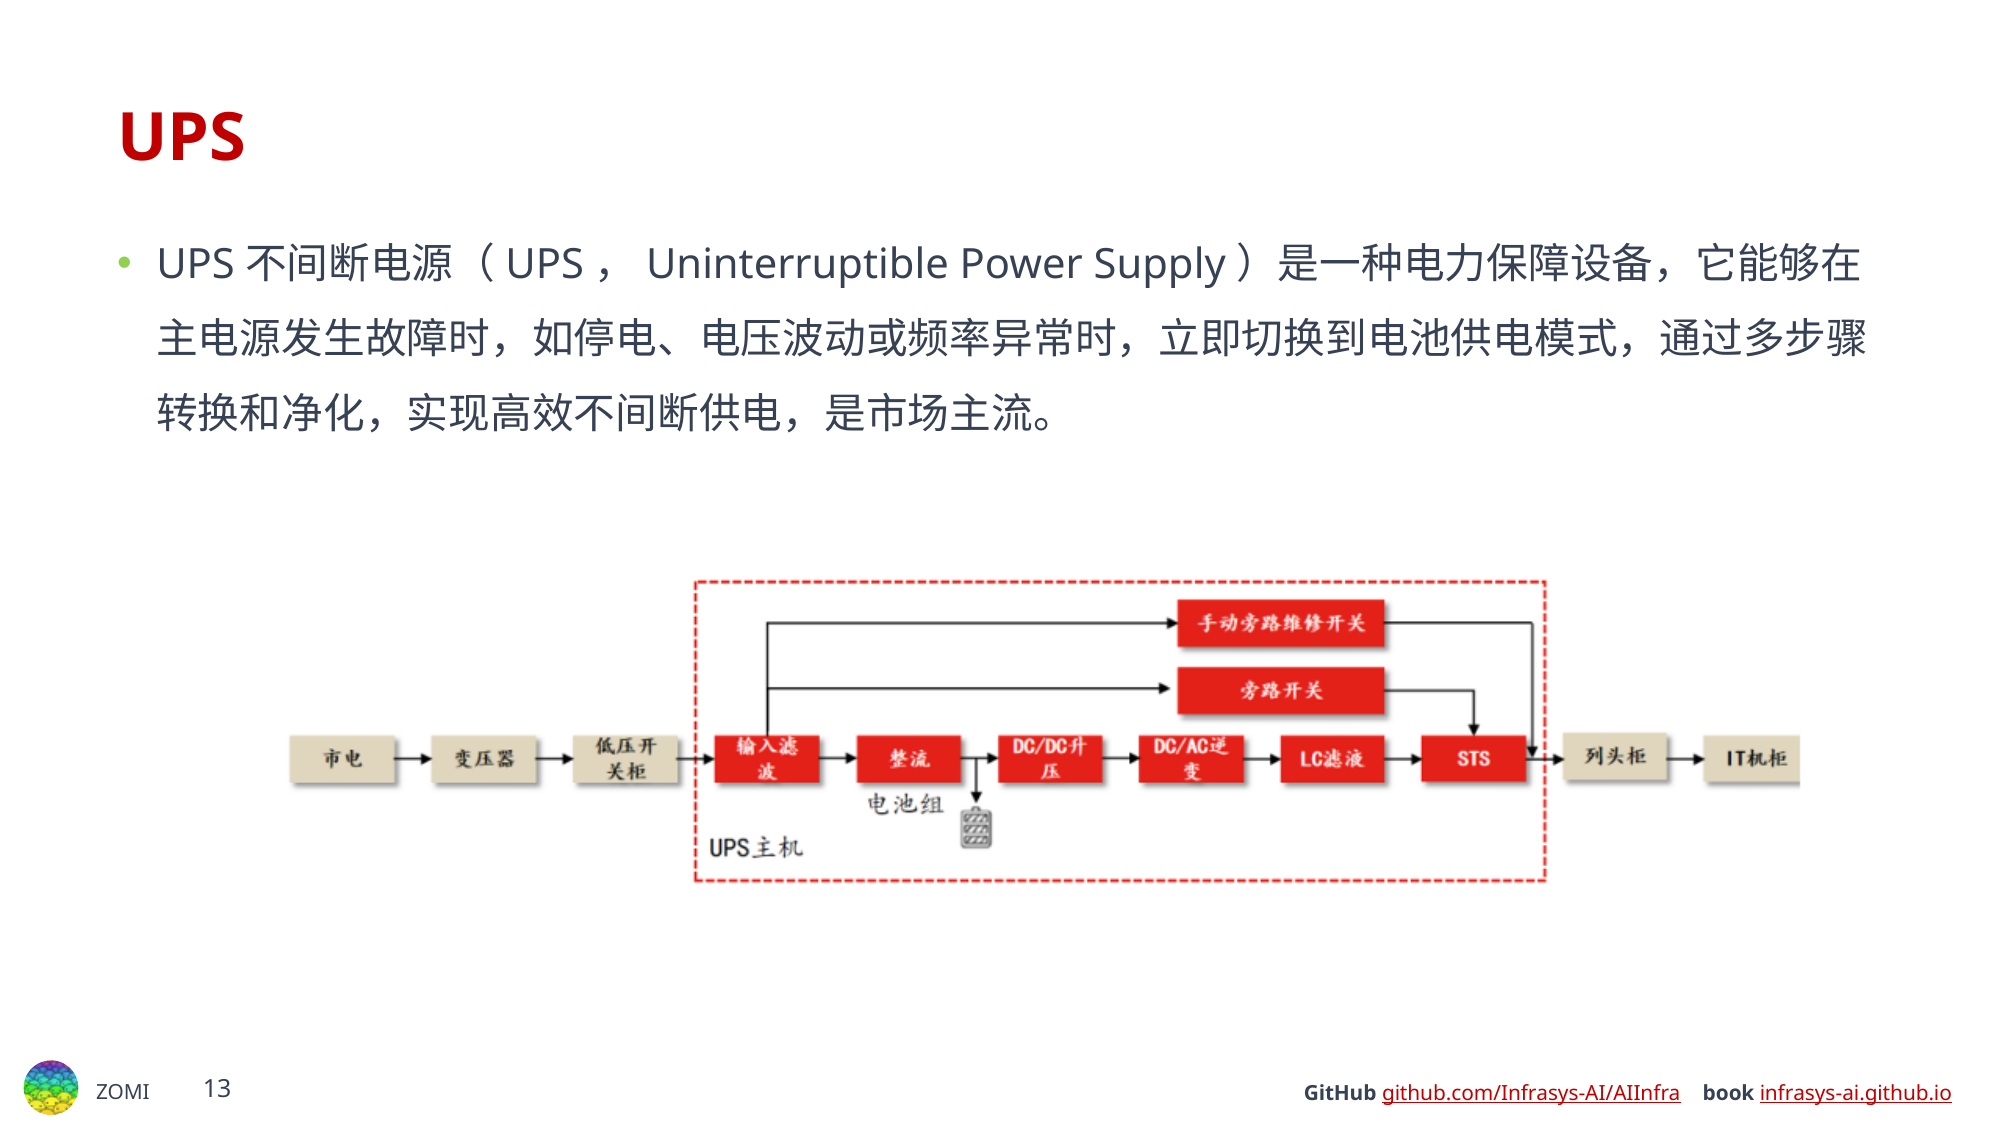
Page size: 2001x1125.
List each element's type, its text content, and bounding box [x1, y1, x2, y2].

title UPS [102, 85, 1901, 183]
picture [23, 1060, 79, 1115]
picture [276, 509, 1831, 928]
list UPS不间断电源（UPS，Uninterruptible Power Supply）是一种电力保障设备，它能够在主电源发生故障时，如停电、电压波动或频率异常时，立即切换到电池供电模式，通过多步骤转换和净化，实现高效不间断供电，是市场主流。 [102, 204, 1901, 1043]
